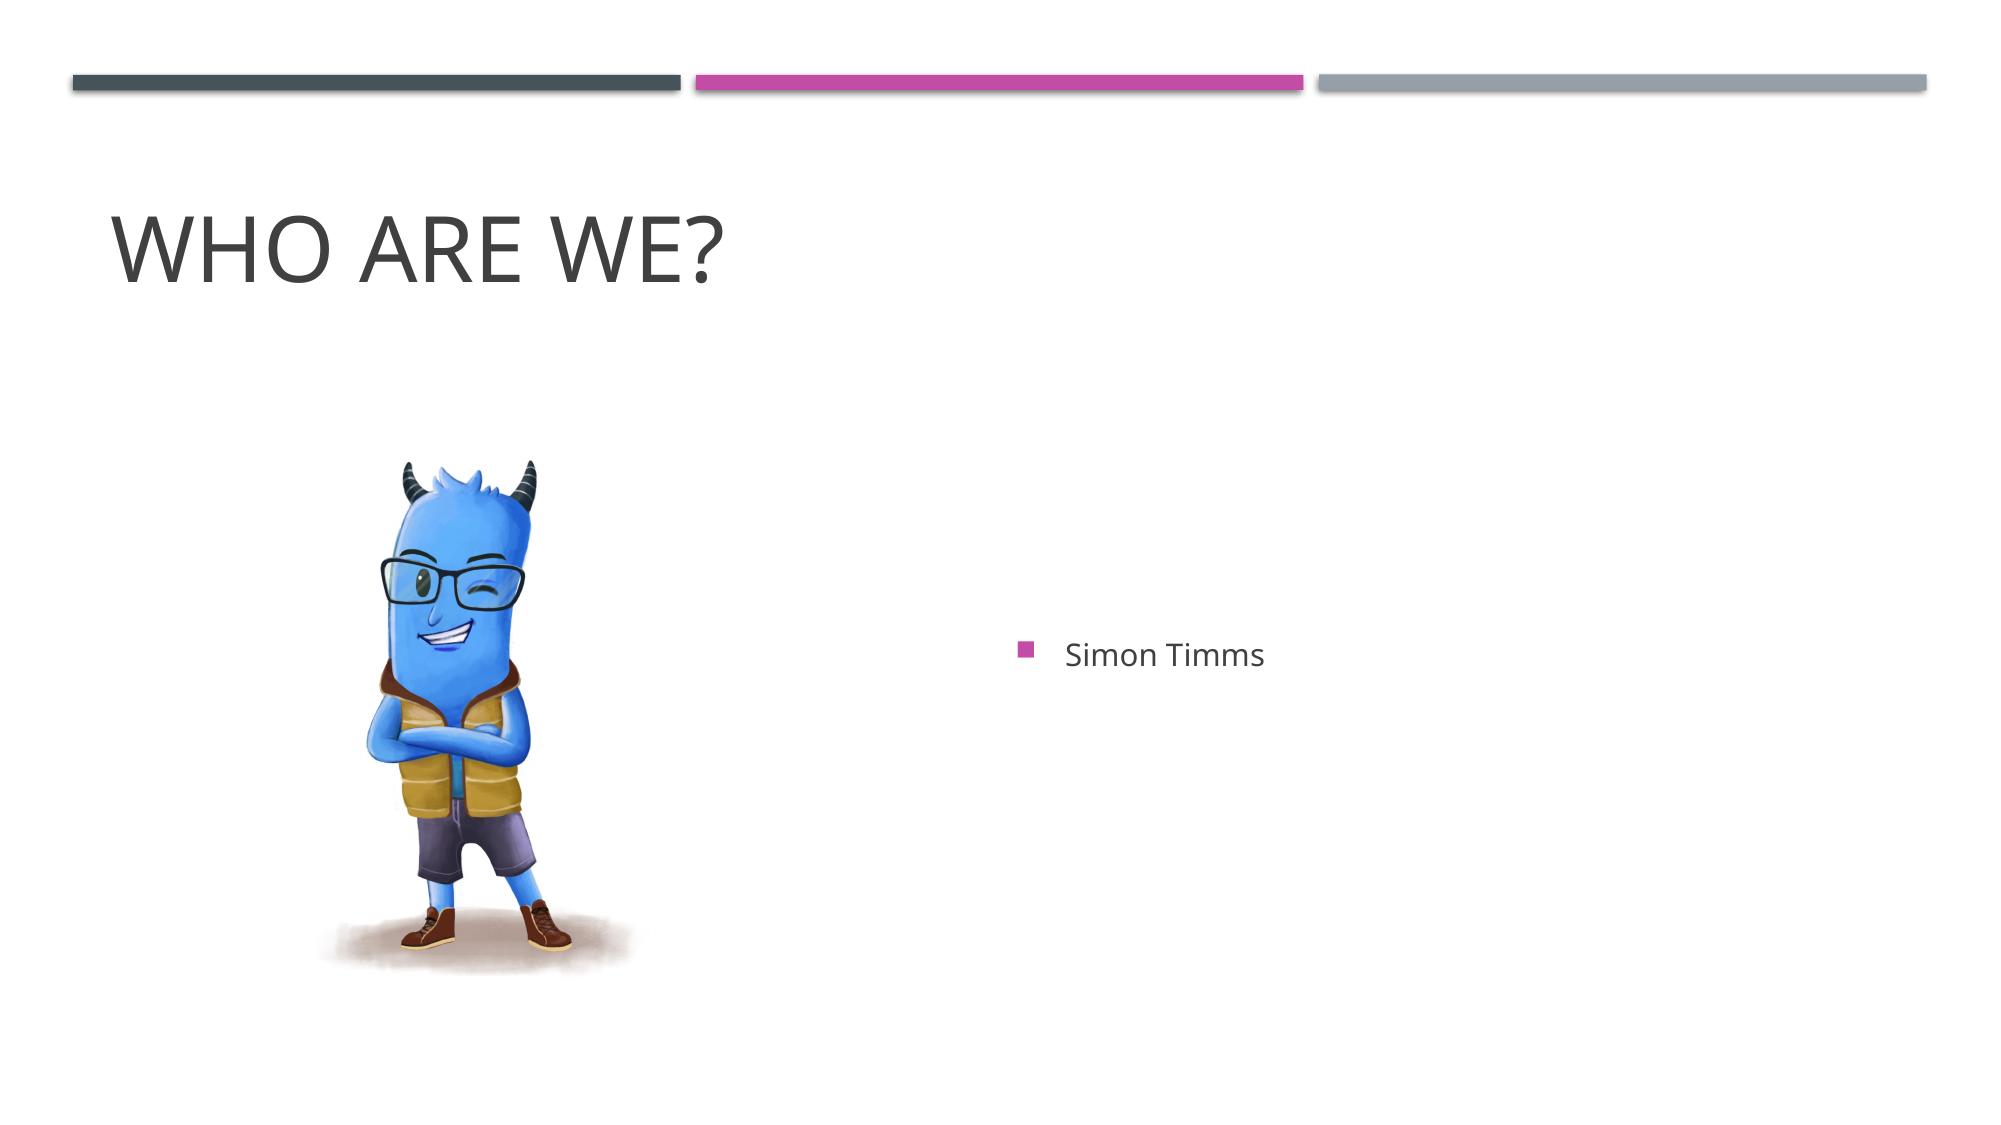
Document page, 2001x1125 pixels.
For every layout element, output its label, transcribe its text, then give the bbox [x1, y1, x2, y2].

title Who are we? [95, 115, 1905, 311]
picture [167, 383, 765, 981]
list Simon Timms [999, 383, 1905, 981]
